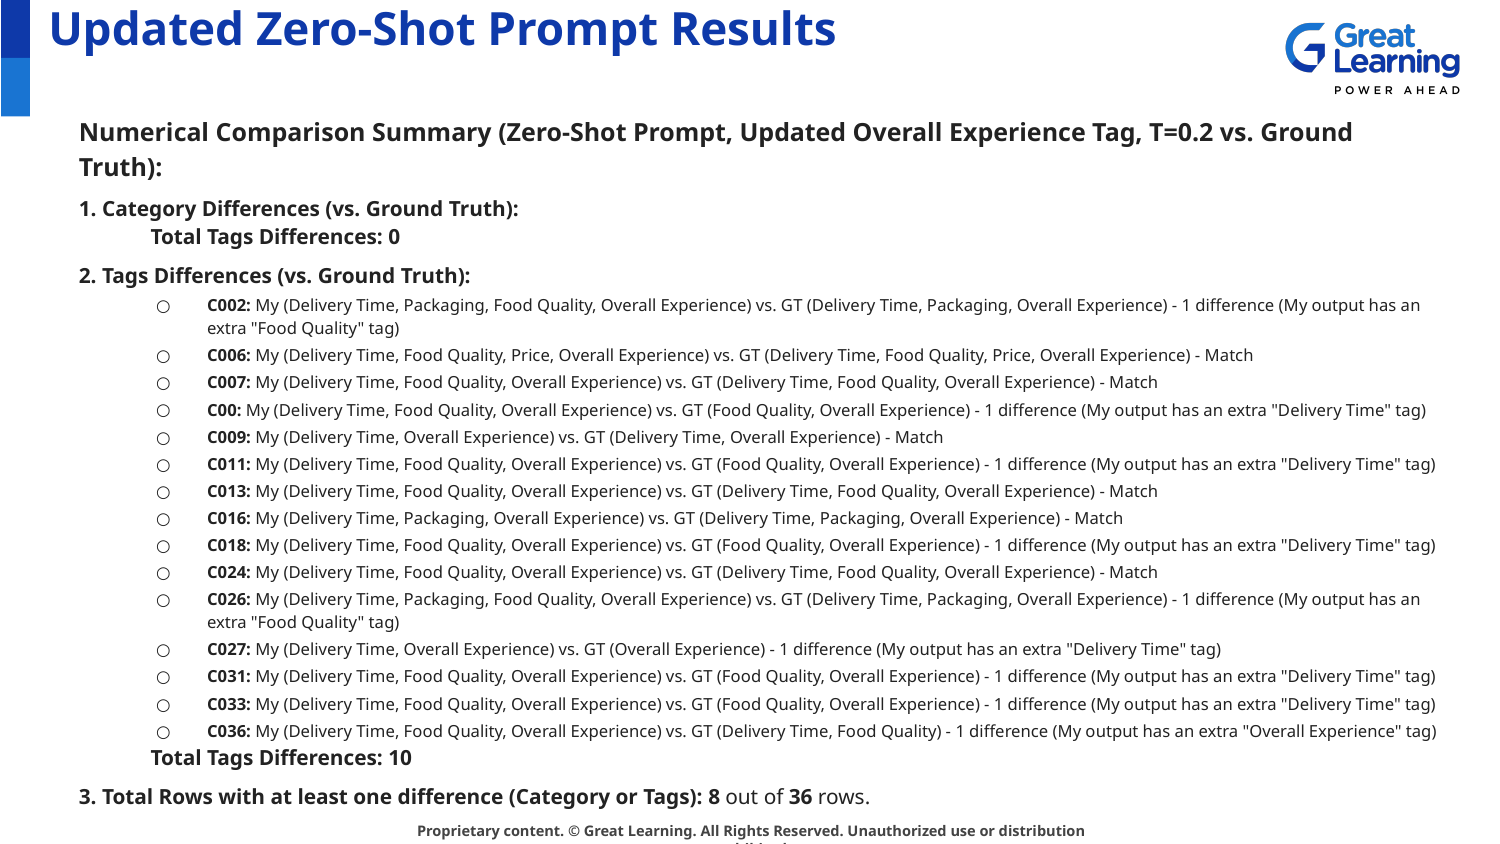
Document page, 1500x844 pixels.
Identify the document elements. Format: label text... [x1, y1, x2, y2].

list Numerical Comparison Summary (Zero-Shot Prompt, Updated Overall Experience Tag, T=0.2 vs. Ground Truth): 1. Category Differences (vs. Ground Truth): Total Tags Differences: 0 2. Tags Differences (vs. Ground Truth): C002: My (Delivery Time, Packaging, Food Quality, Overall Experience) vs. GT (Delivery Time, Packaging, Overall Experience) - 1 difference (My output has an extra "Food Quality" tag) C006: My (Delivery Time, Food Quality, Price, Overall Experience) vs. GT (Delivery Time, Food Quality, Price, Overall Experience) - Match C007: My (Delivery Time, Food Quality, Overall Experience) vs. GT (Delivery Time, Food Quality, Overall Experience) - Match C00: My (Delivery Time, Food Quality, Overall Experience) vs. GT (Food Quality, Overall Experience) - 1 difference (My output has an extra "Delivery Time" tag) C009: My (Delivery Time, Overall Experience) vs. GT (Delivery Time, Overall Experience) - Match C011: My (Delivery Time, Food Quality, Overall Experience) vs. GT (Food Quality, Overall Experience) - 1 difference (My output has an extra "Delivery Time" tag) C013: My (Delivery Time, Food Quality, Overall Experience) vs. GT (Delivery Time, Food Quality, Overall Experience) - Match C016: My (Delivery Time, Packaging, Overall Experience) vs. GT (Delivery Time, Packaging, Overall Experience) - Match C018: My (Delivery Time, Food Quality, Overall Experience) vs. GT (Food Quality, Overall Experience) - 1 difference (My output has an extra "Delivery Time" tag) C024: My (Delivery Time, Food Quality, Overall Experience) vs. GT (Delivery Time, Food Quality, Overall Experience) - Match C026: My (Delivery Time, Packaging, Food Quality, Overall Experience) vs. GT (Delivery Time, Packaging, Overall Experience) - 1 difference (My output has an extra "Food Quality" tag) C027: My (Delivery Time, Overall Experience) vs. GT (Overall Experience) - 1 difference (My output has an extra "Delivery Time" tag) C031: My (Delivery Time, Food Quality, Overall Experience) vs. GT (Food Quality, Overall Experience) - 1 difference (My output has an extra "Delivery Time" tag) C033: My (Delivery Time, Food Quality, Overall Experience) vs. GT (Food Quality, Overall Experience) - 1 difference (My output has an extra "Delivery Time" tag) C036: My (Delivery Time, Food Quality, Overall Experience) vs. GT (Delivery Time, Food Quality) - 1 difference (My output has an extra "Overall Experience" tag) Total Tags Differences: 10 3. Total Rows with at least one difference (Category or Tags): 8 out of 36 rows. [42, 97, 1458, 796]
picture [1258, 11, 1487, 106]
title Updated Zero-Shot Prompt Results [33, 0, 1431, 79]
